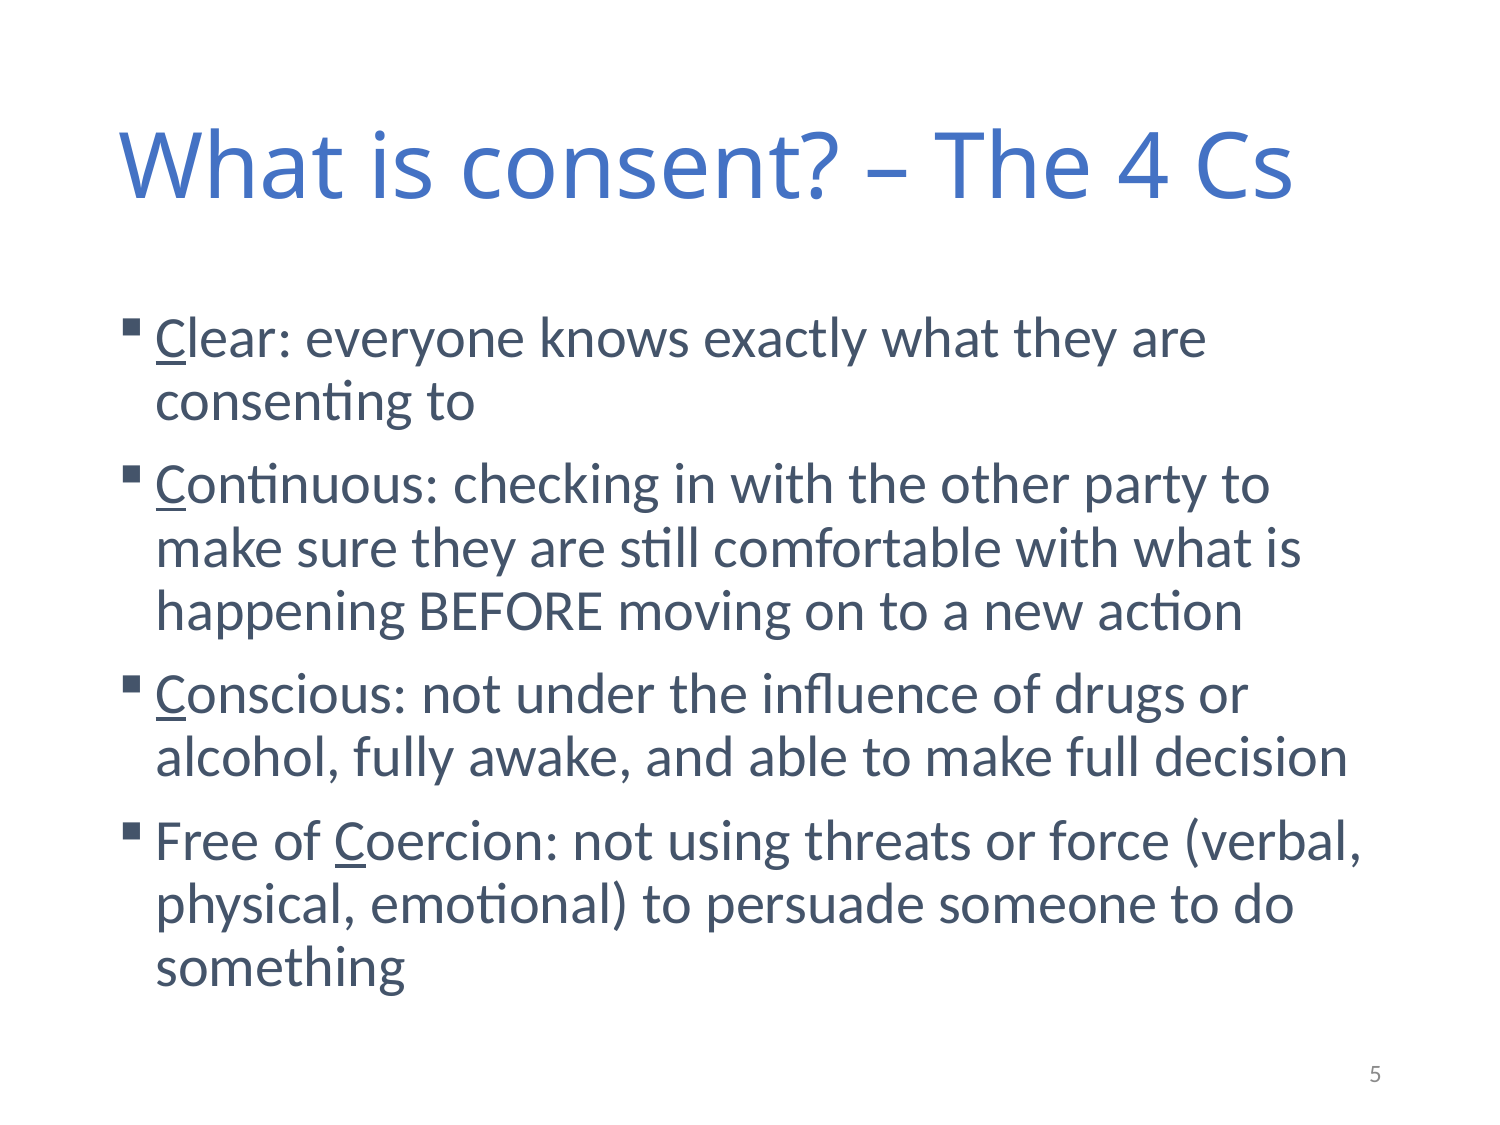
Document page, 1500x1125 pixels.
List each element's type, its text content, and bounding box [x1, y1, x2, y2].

list Clear​: everyone knows exactly what they are consenting to Continuous​: checking in with the other party to make sure they are still comfortable with what is happening BEFORE moving on to a new action Conscious​: not under the influence of drugs or alcohol, fully awake, and able to make full decision Free​ ​of​ ​Coercion​: not using threats or force (verbal, physical, emotional) to persuade someone to do something [103, 299, 1397, 1014]
title What is consent? – The 4 Cs [103, 59, 1397, 278]
slide_number 5 [1059, 1042, 1397, 1103]
